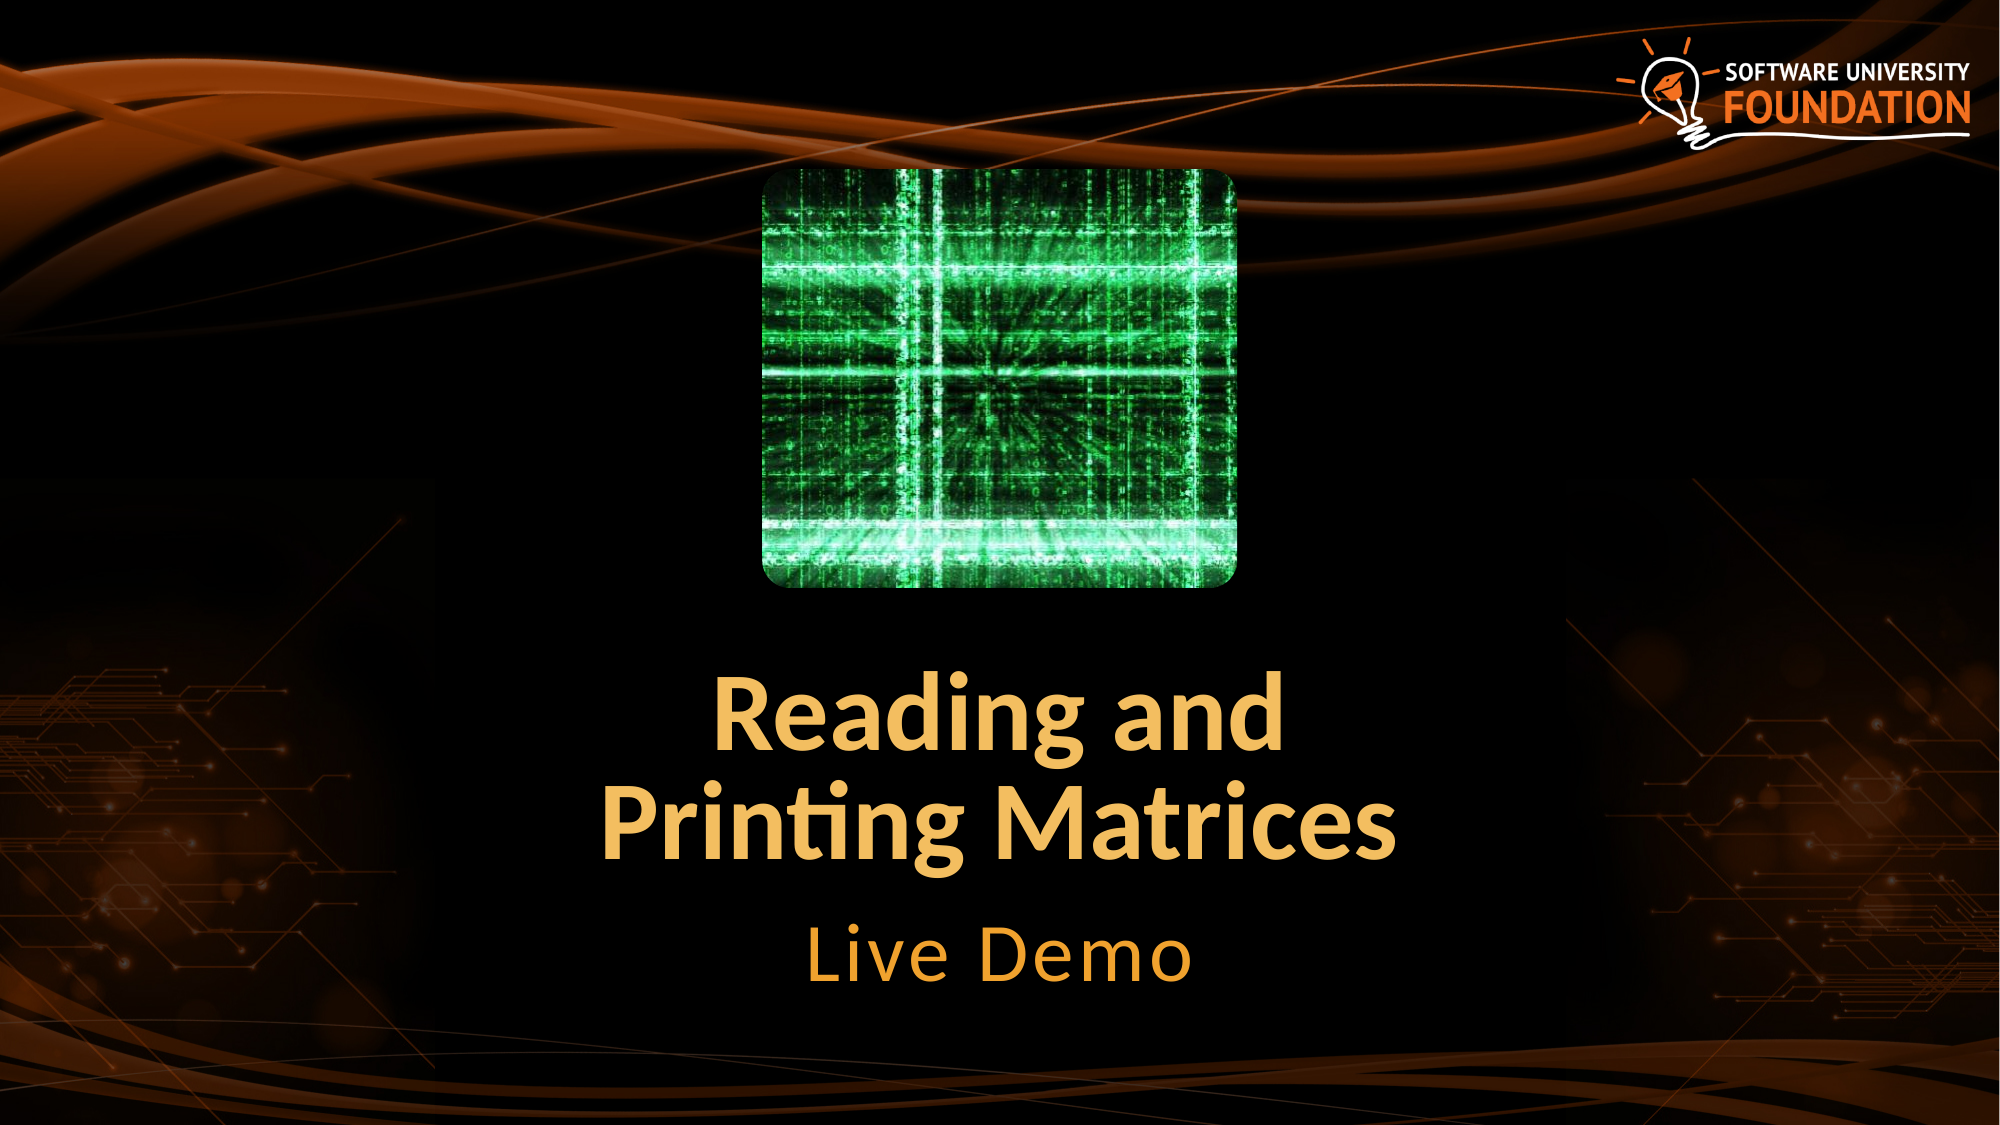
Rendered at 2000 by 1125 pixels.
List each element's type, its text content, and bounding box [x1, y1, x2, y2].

title Reading and Printing Matrices [543, 656, 1456, 887]
subtitle Live Demo [324, 887, 1675, 1006]
picture [0, 0, 2000, 1125]
